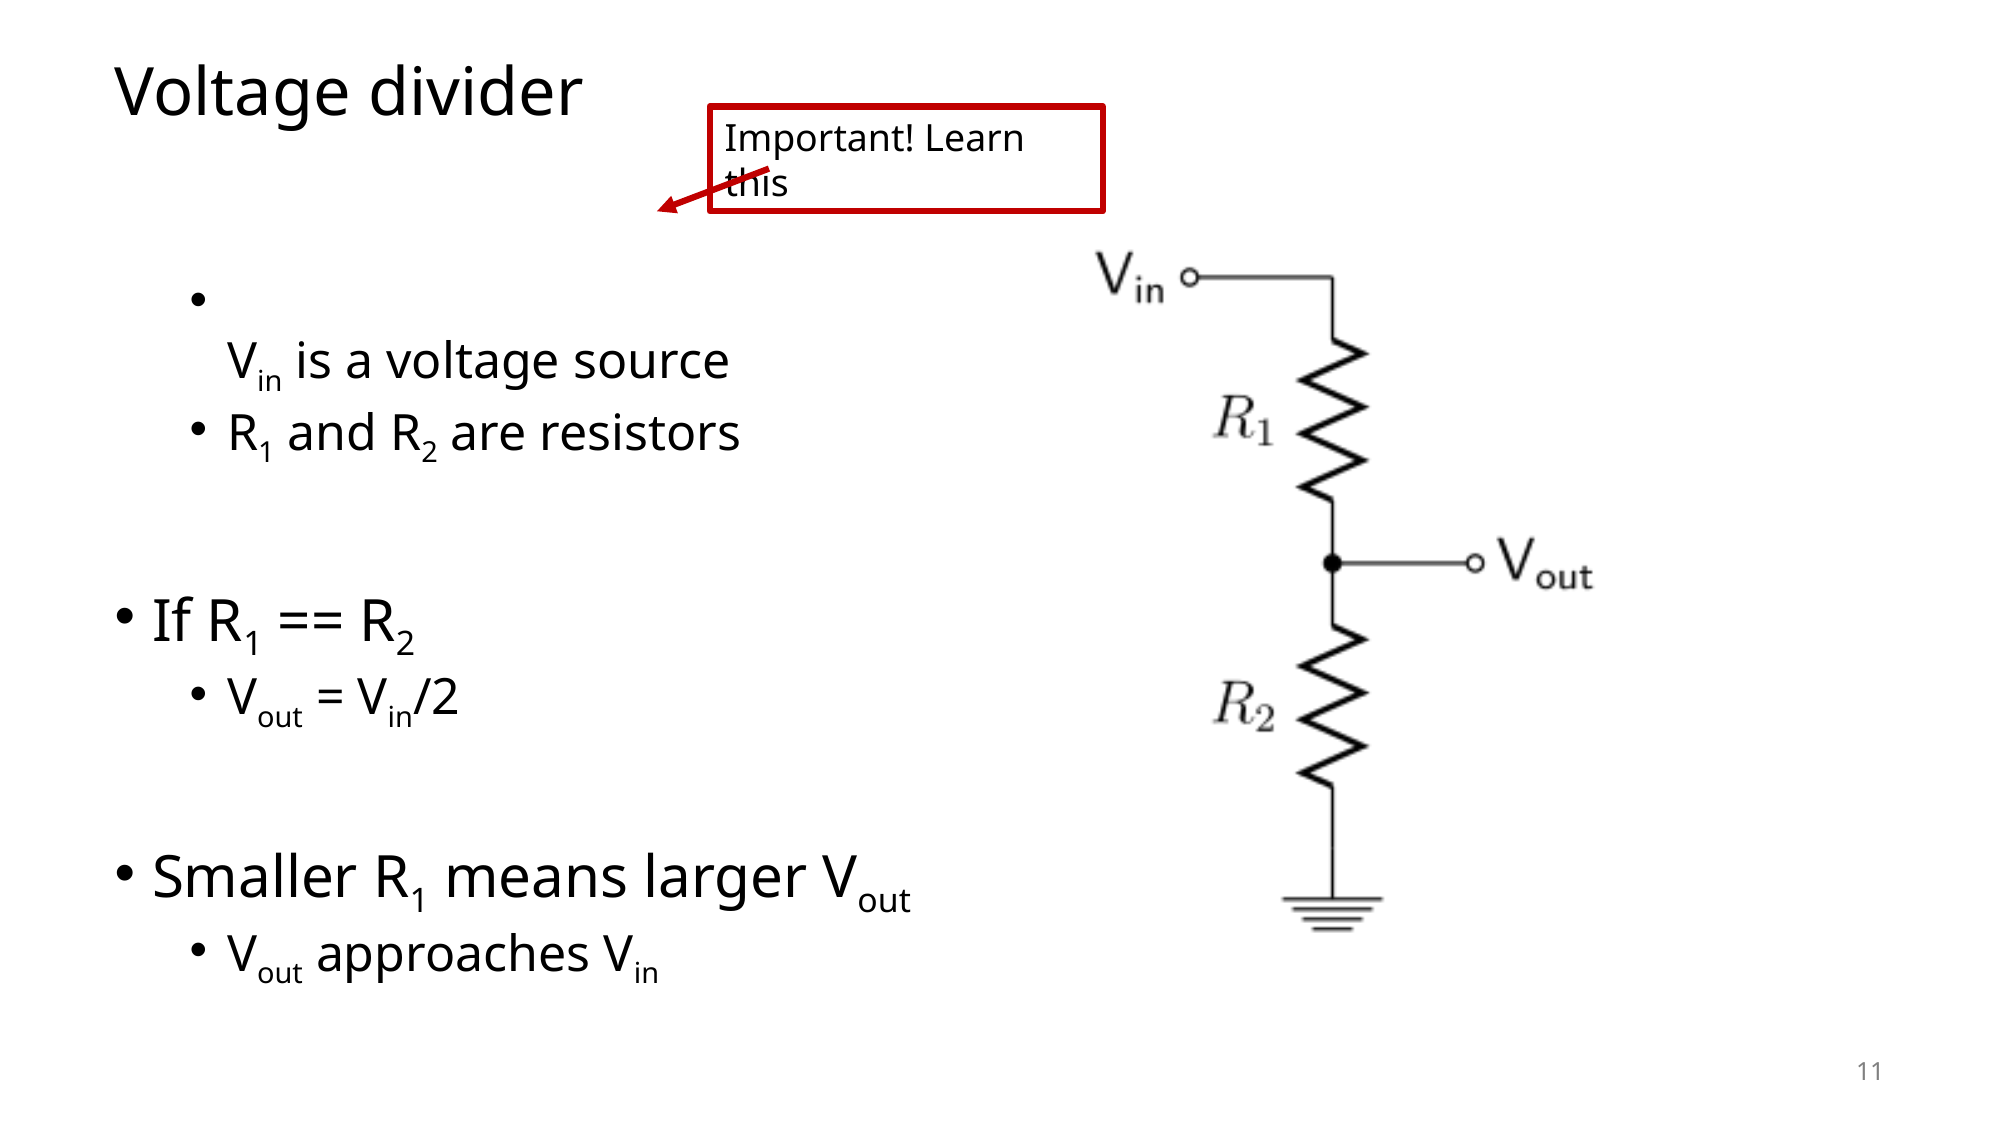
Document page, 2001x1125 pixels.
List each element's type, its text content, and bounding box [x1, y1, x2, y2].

title Voltage divider [99, 37, 1900, 150]
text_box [656, 168, 769, 212]
text_box Important! Learn this [709, 106, 1103, 212]
picture [1071, 228, 1623, 938]
slide_number 11 [1749, 1042, 1900, 1103]
